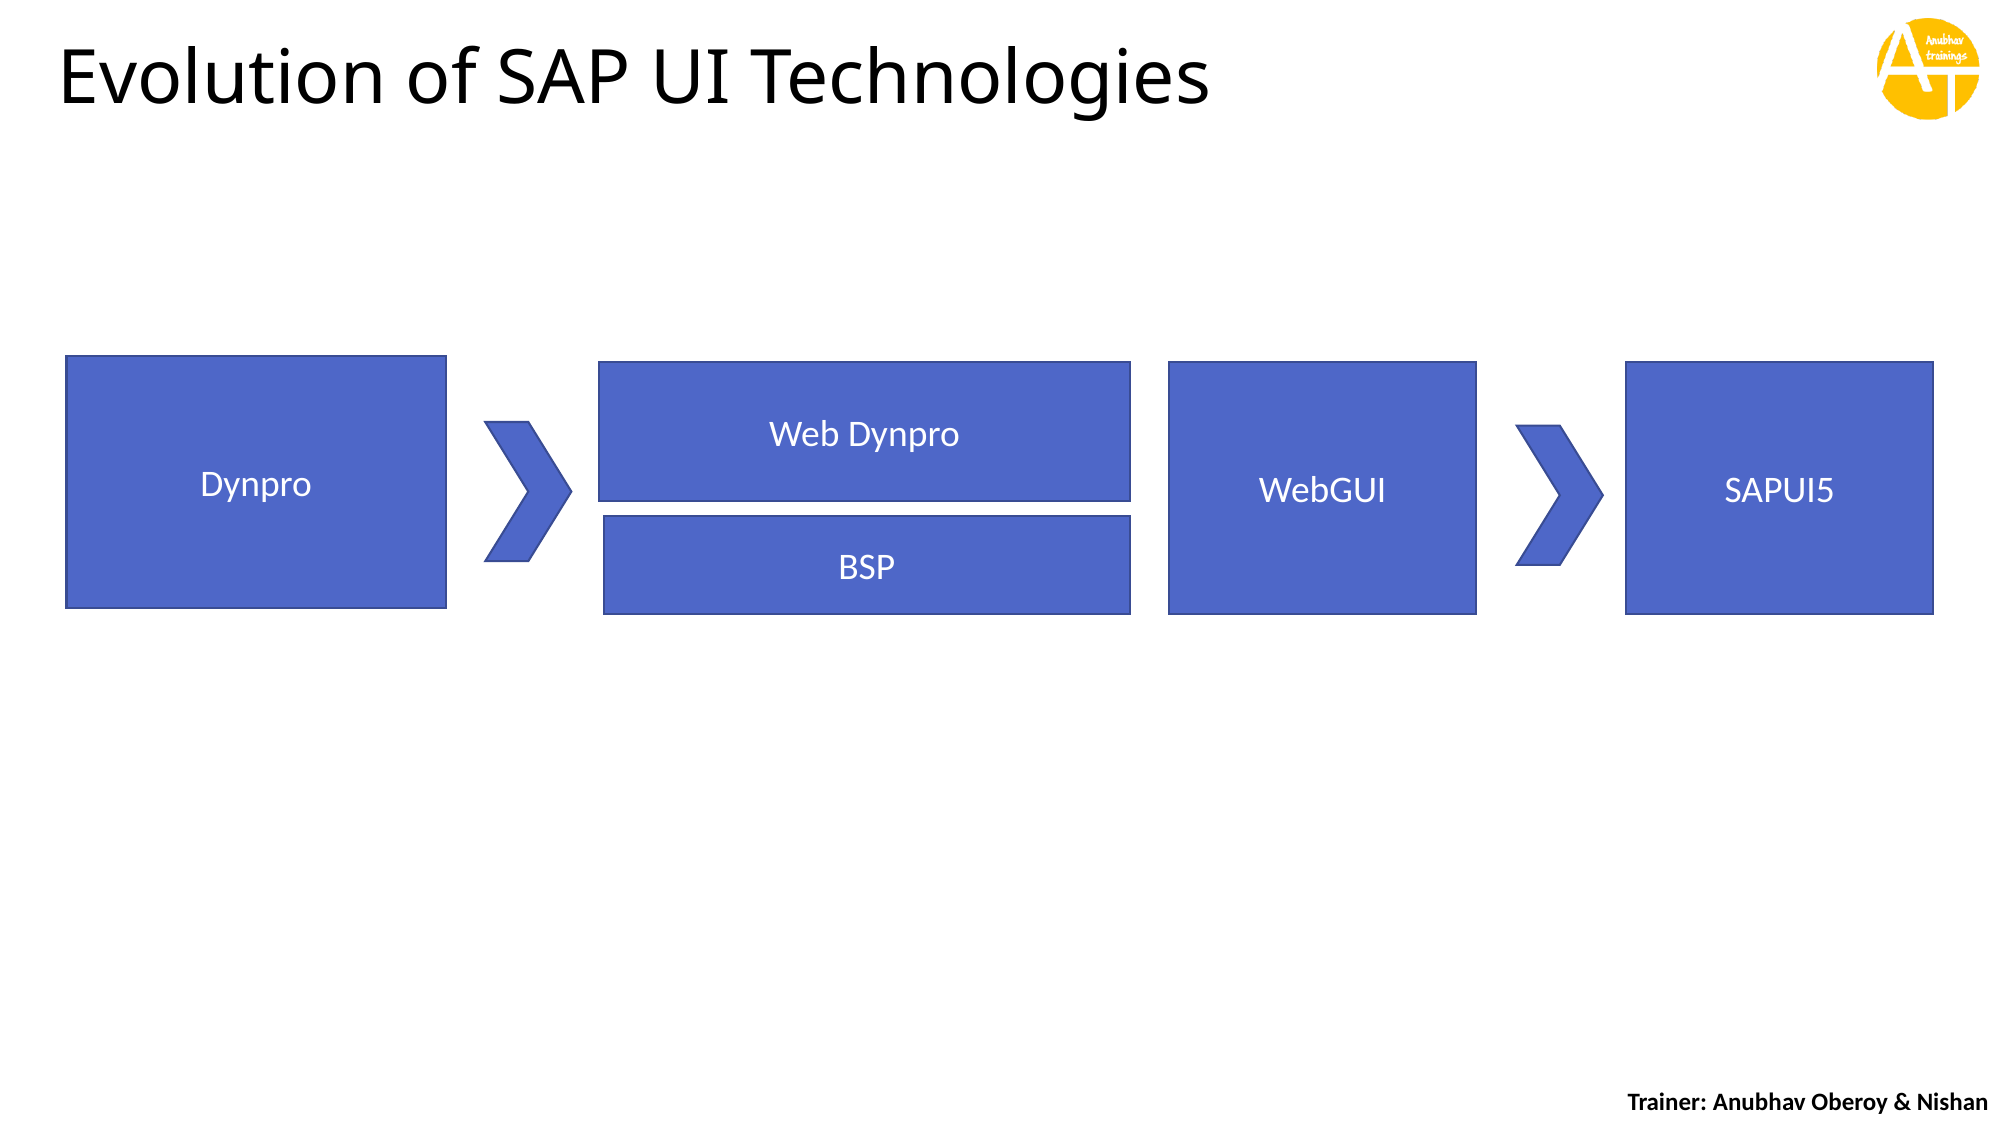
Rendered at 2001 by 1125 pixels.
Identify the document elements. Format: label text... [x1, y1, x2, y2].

text_box Web Dynpro [598, 361, 1131, 502]
picture [1866, 11, 1985, 128]
text_box Trainer: Anubhav Oberoy & Nishan [1598, 1093, 2000, 1108]
text_box Dynpro [65, 355, 447, 609]
text_box Evolution of SAP UI Technologies [42, 30, 1488, 148]
text_box BSP [603, 515, 1131, 615]
text_box [1514, 424, 1605, 566]
text_box WebGUI [1168, 361, 1477, 615]
text_box SAPUI5 [1625, 361, 1934, 615]
text_box [483, 420, 573, 563]
